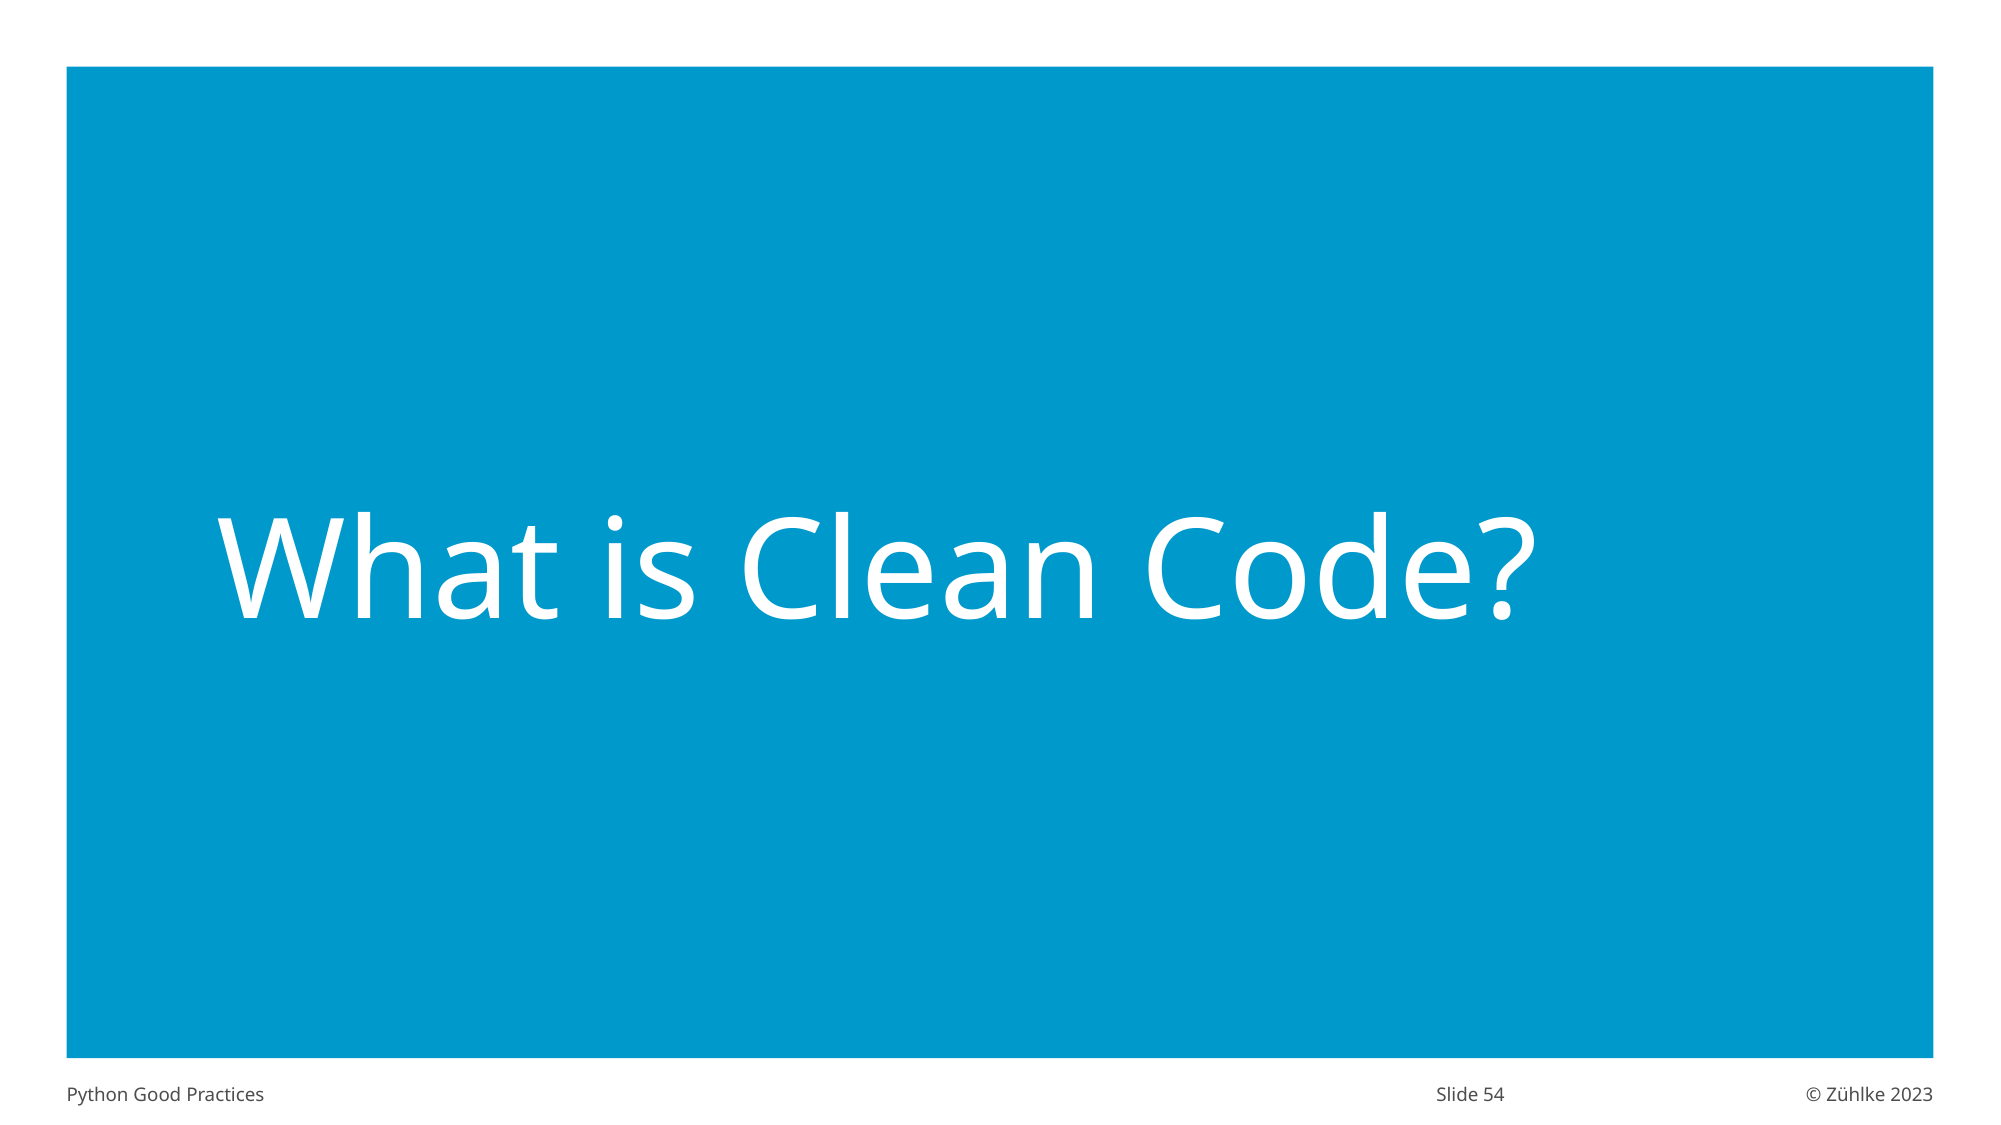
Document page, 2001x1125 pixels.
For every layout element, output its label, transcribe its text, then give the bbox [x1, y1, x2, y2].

list What is Clean Code? [216, 66, 1784, 1059]
